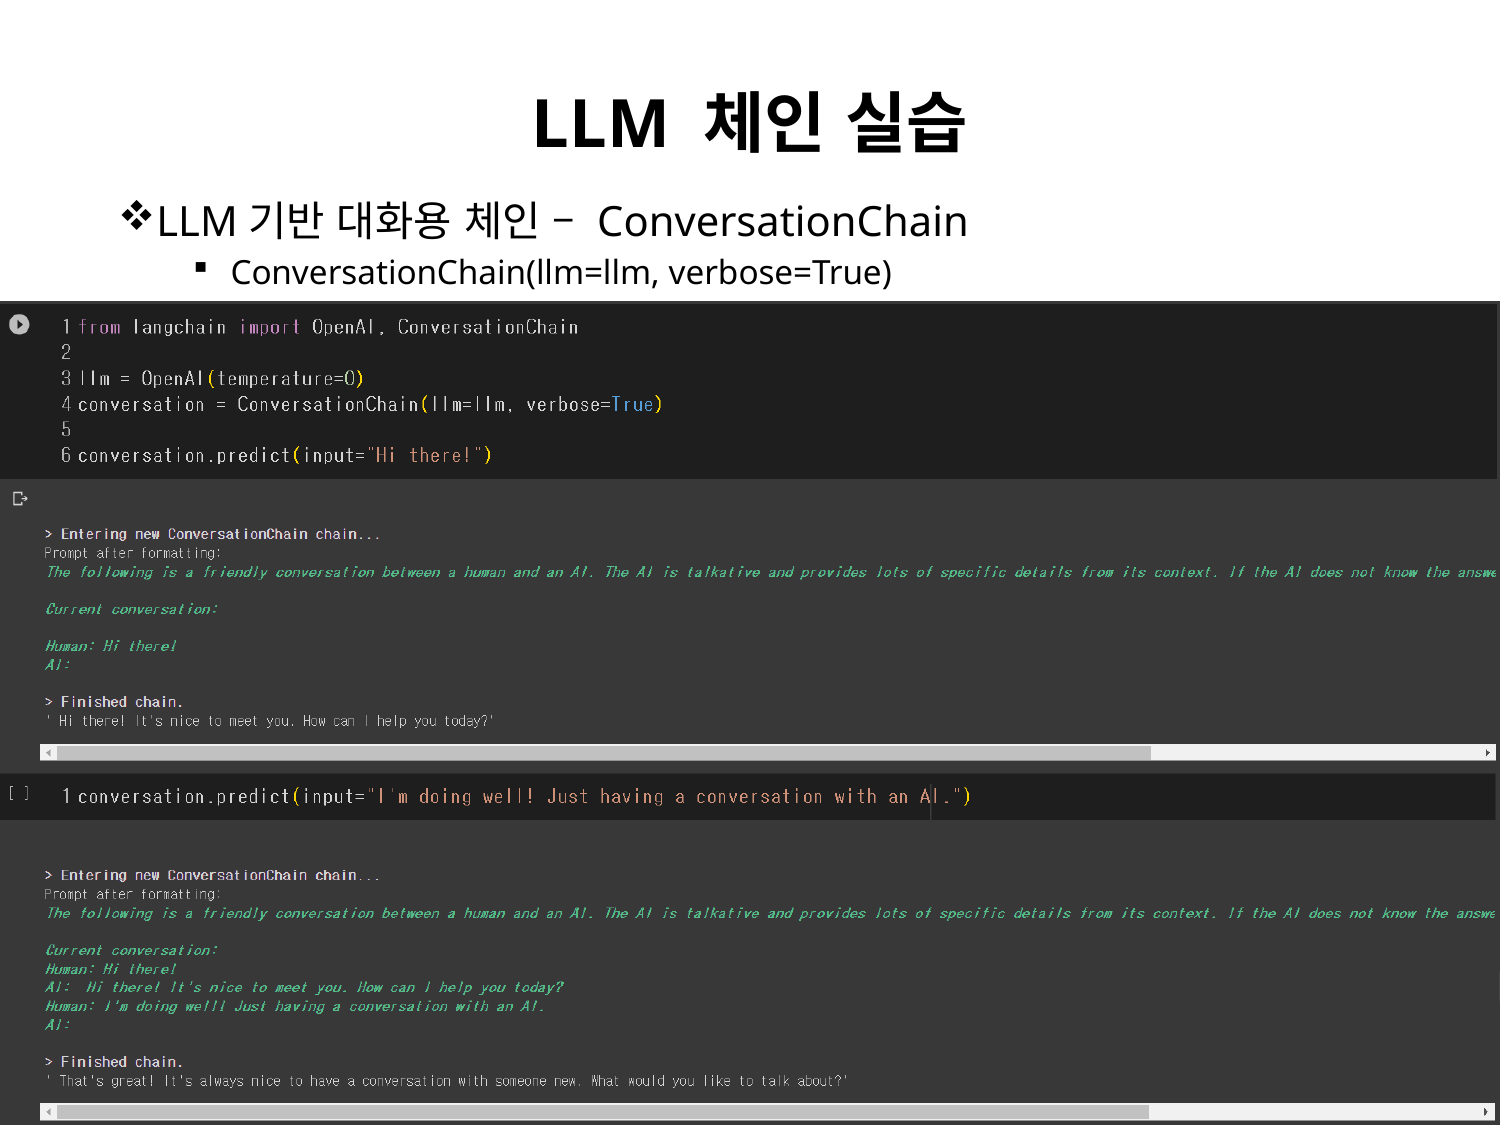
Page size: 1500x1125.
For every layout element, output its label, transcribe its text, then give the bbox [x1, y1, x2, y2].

picture [0, 301, 1500, 1125]
title LLM 체인 실습 [103, 59, 1397, 192]
list LLM기반 대화용 체인 – ConversationChain ConversationChain(llm=llm, verbose=True) [103, 192, 1397, 301]
